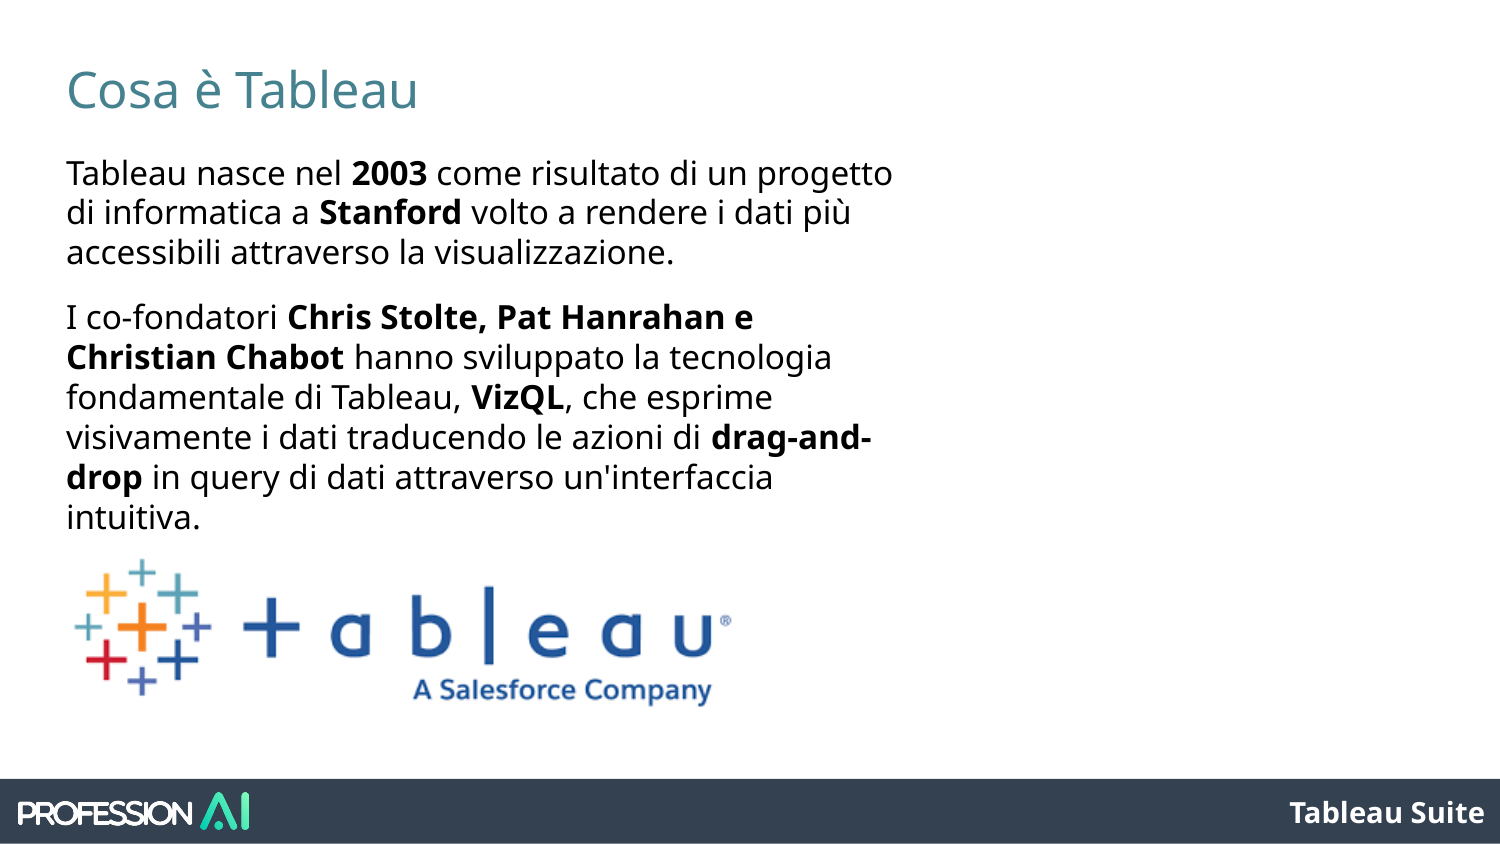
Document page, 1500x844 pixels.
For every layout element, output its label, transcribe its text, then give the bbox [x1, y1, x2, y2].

text_box Tableau Suite [1099, 778, 1500, 844]
text_box [0, 778, 1099, 844]
title Tableau nasce nel 2003 come risultato di un progetto di informatica a Stanford volto a rendere i dati più accessibili attraverso la visualizzazione. I co-fondatori Chris Stolte, Pat Hanrahan e Christian Chabot hanno sviluppato la tecnologia fondamentale di Tableau, VizQL, che esprime visivamente i dati traducendo le azioni di drag-and-drop in query di dati attraverso un'interfaccia intuitiva. [51, 136, 920, 231]
picture [17, 792, 250, 831]
picture [50, 544, 755, 721]
title Cosa è Tableau [51, 42, 1449, 137]
